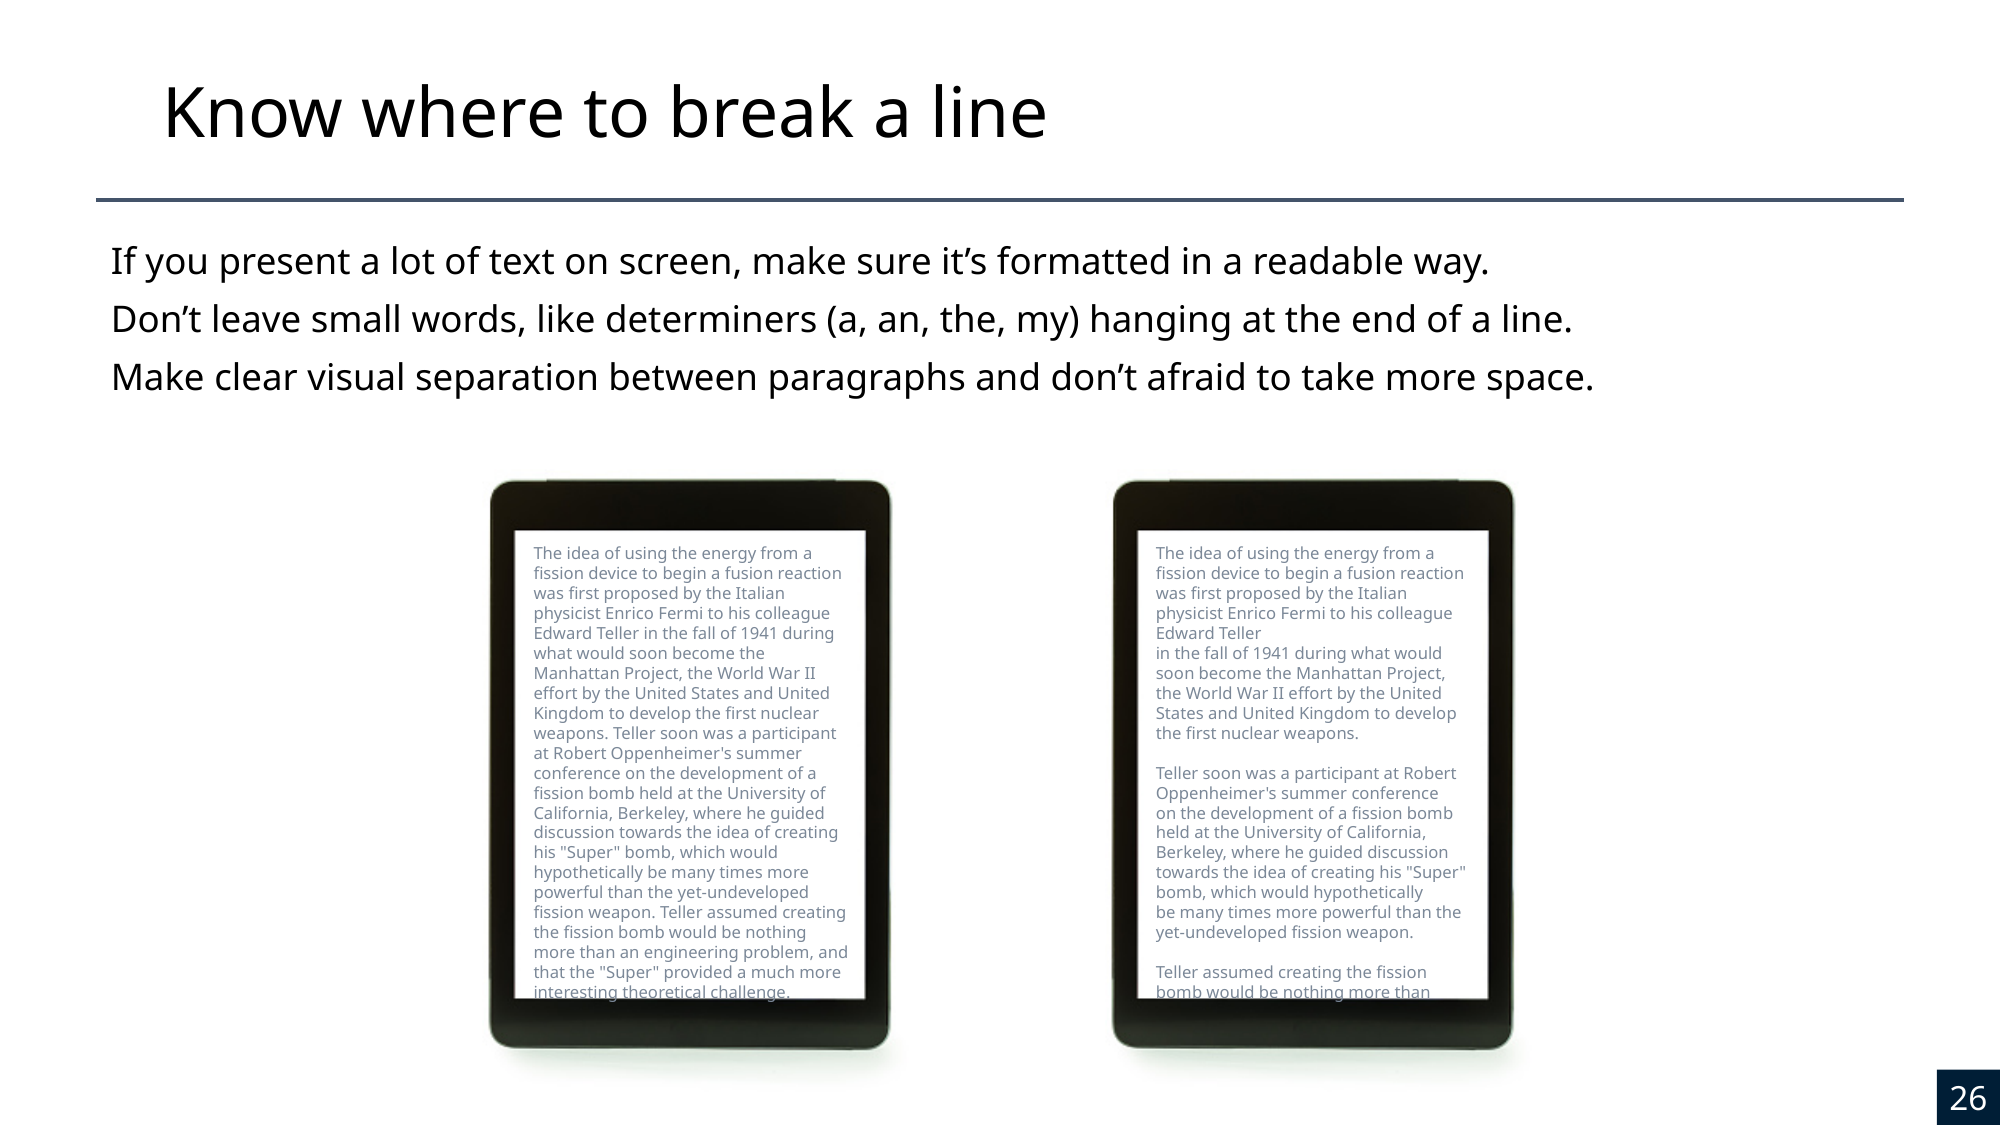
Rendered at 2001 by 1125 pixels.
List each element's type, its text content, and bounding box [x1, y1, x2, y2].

text_box [1936, 1117, 2000, 1125]
text_box [1936, 1069, 2000, 1076]
picture [395, 407, 982, 1124]
text_box 26 [1936, 1076, 2000, 1117]
title Know where to break a line [147, 69, 1955, 161]
list If you present a lot of text on screen, make sure it’s formatted in a readable way. Don’t leave small words, like determiners (a, an, the, my) hanging at the end of a line. Make clear visual separation between paragraphs and don’t afraid to take more space. [95, 235, 1944, 408]
picture [1018, 407, 1605, 1124]
